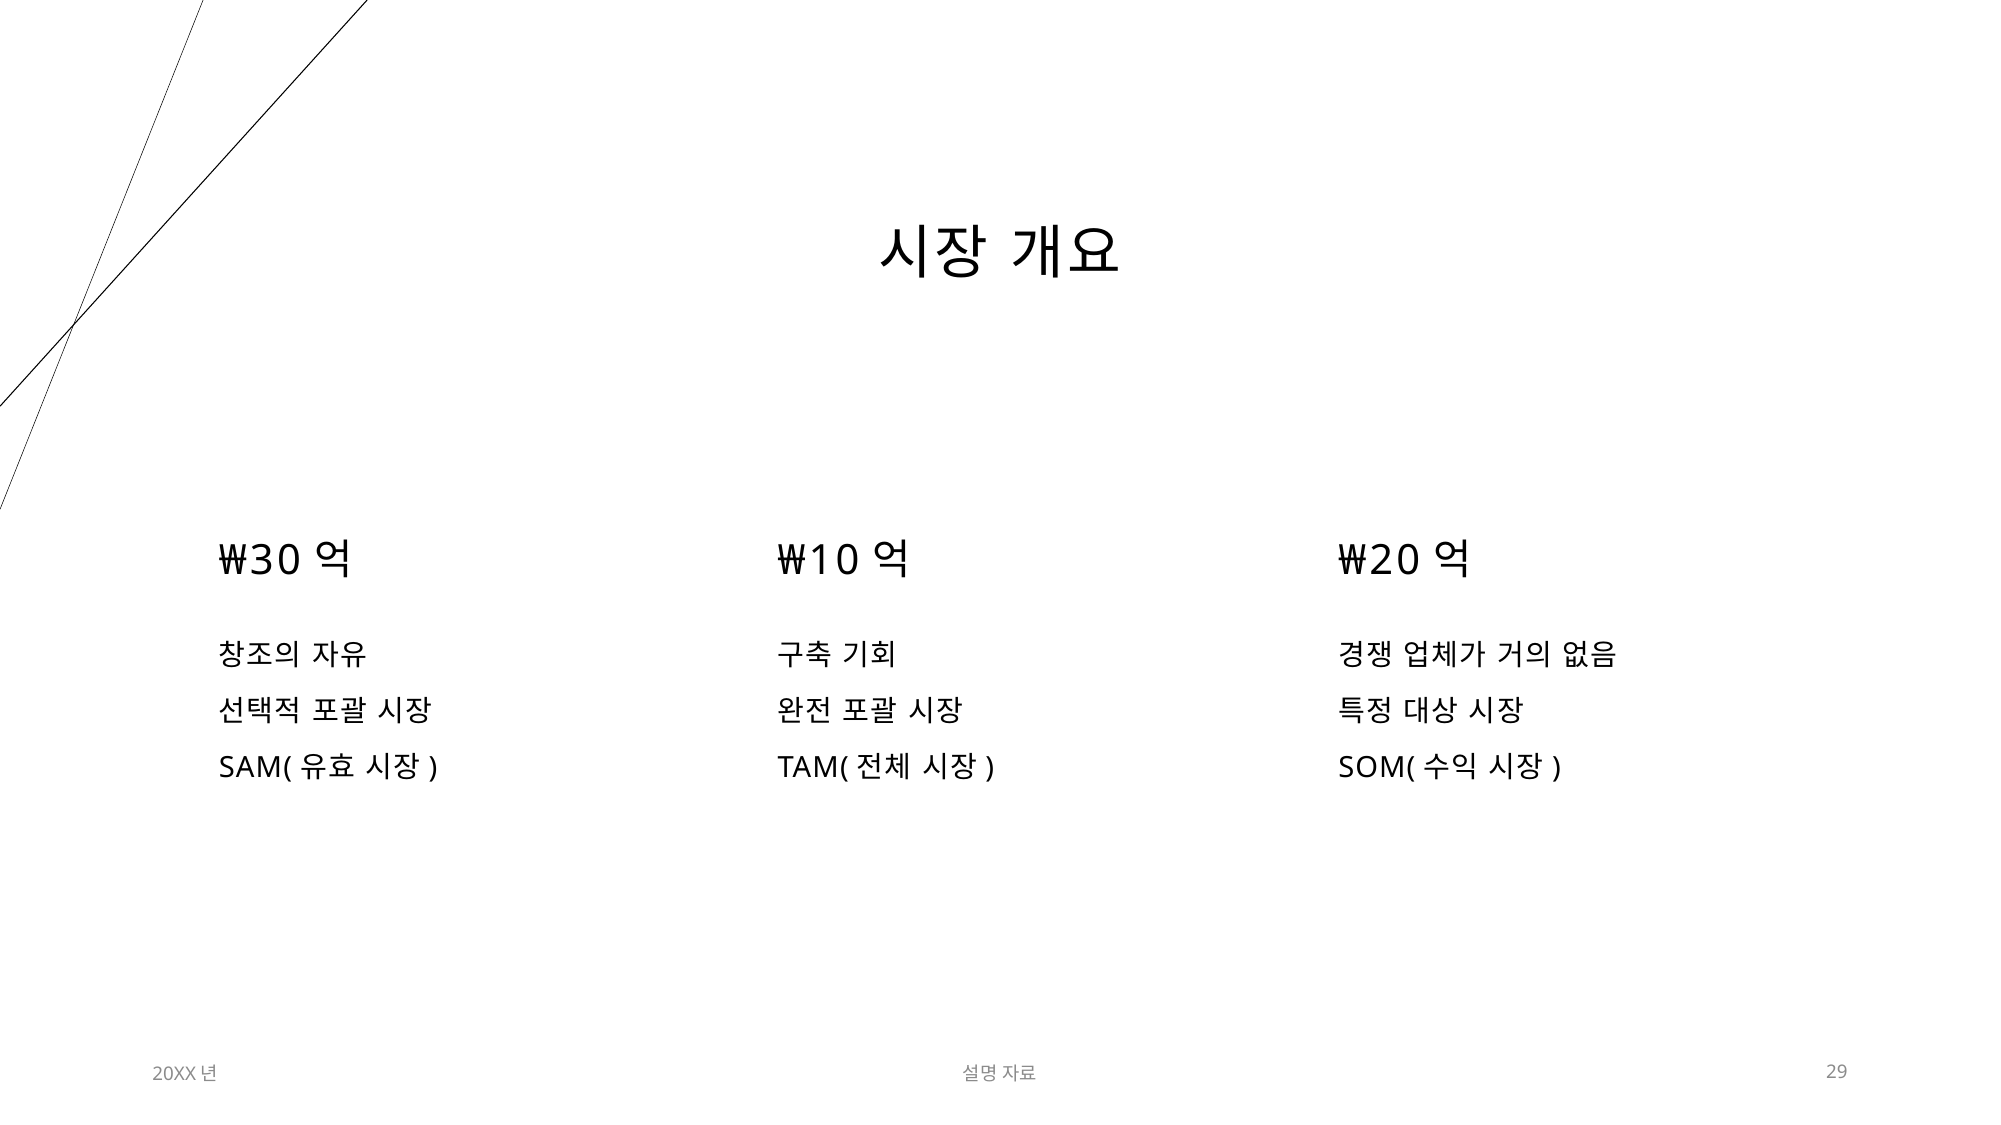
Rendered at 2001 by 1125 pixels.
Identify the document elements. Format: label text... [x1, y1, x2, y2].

footer 설명 자료 [662, 1042, 1338, 1103]
list ₩30억 [203, 455, 677, 591]
list ₩20억 [1323, 455, 1797, 591]
list 창조의 자유 선택적 포괄 시장 SAM(유효 시장) [203, 629, 677, 957]
list 구축 기회 완전 포괄 시장 TAM(전체 시장) [762, 629, 1238, 957]
list ₩10억 [762, 455, 1238, 591]
slide_number 20XX년 [137, 1042, 588, 1103]
list 경쟁 업체가 거의 없음 특정 대상 시장 SOM(수익 시장) [1323, 629, 1797, 957]
slide_number 29 [1412, 1042, 1863, 1103]
title 시장 개요 [309, 146, 1691, 364]
